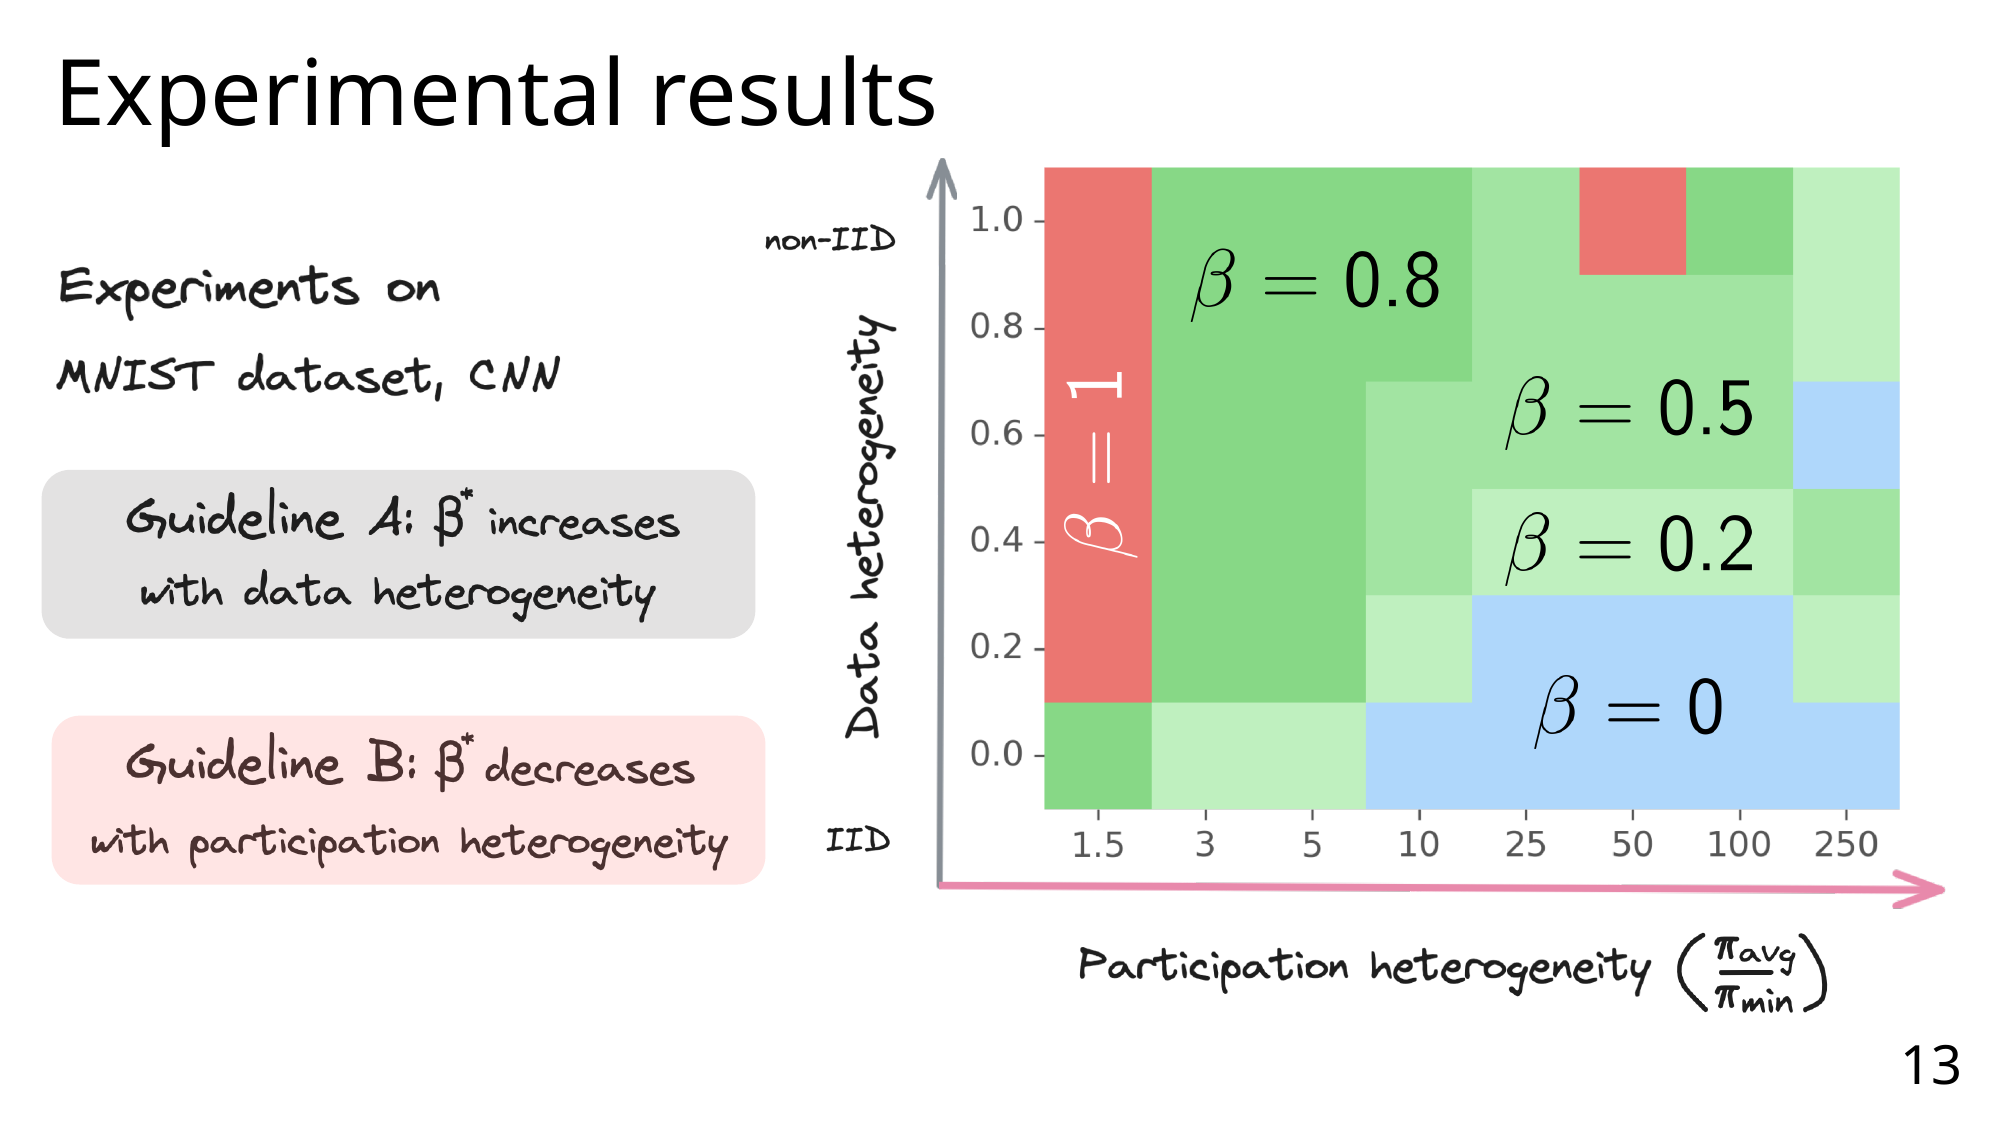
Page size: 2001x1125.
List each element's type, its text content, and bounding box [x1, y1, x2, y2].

text_box [40, 468, 755, 640]
picture [79, 709, 738, 879]
text_box [50, 714, 755, 886]
text_box Experimental results [39, 36, 966, 156]
picture [96, 146, 1959, 1039]
text_box 13 [1885, 1023, 1980, 1103]
picture [42, 240, 573, 420]
